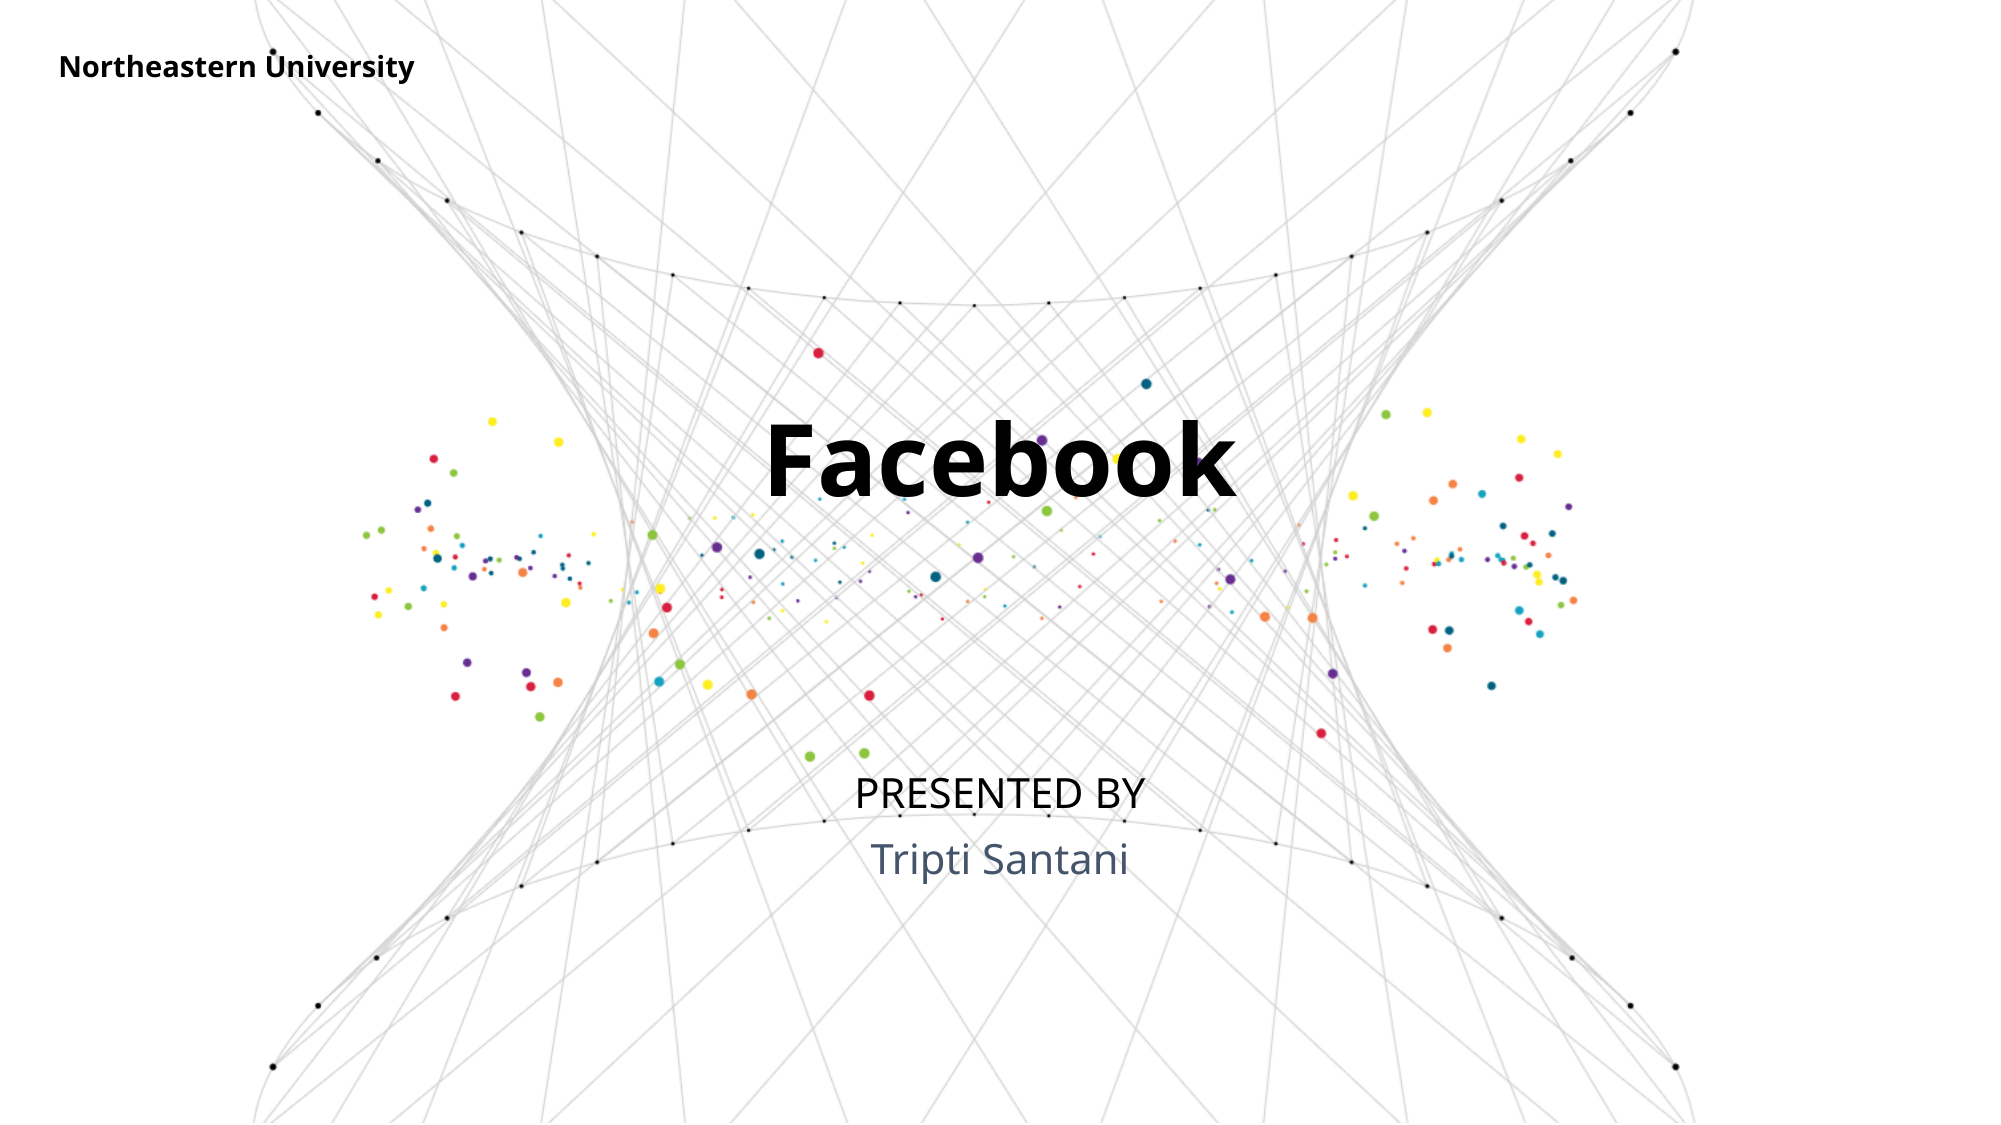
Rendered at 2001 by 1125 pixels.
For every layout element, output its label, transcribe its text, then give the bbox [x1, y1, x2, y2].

list PRESENTED BY Tripti Santani [517, 785, 1483, 871]
list Northeastern University [42, 35, 586, 101]
picture [139, 0, 1861, 386]
list Facebook [85, 386, 1915, 542]
picture [139, 542, 1861, 1123]
